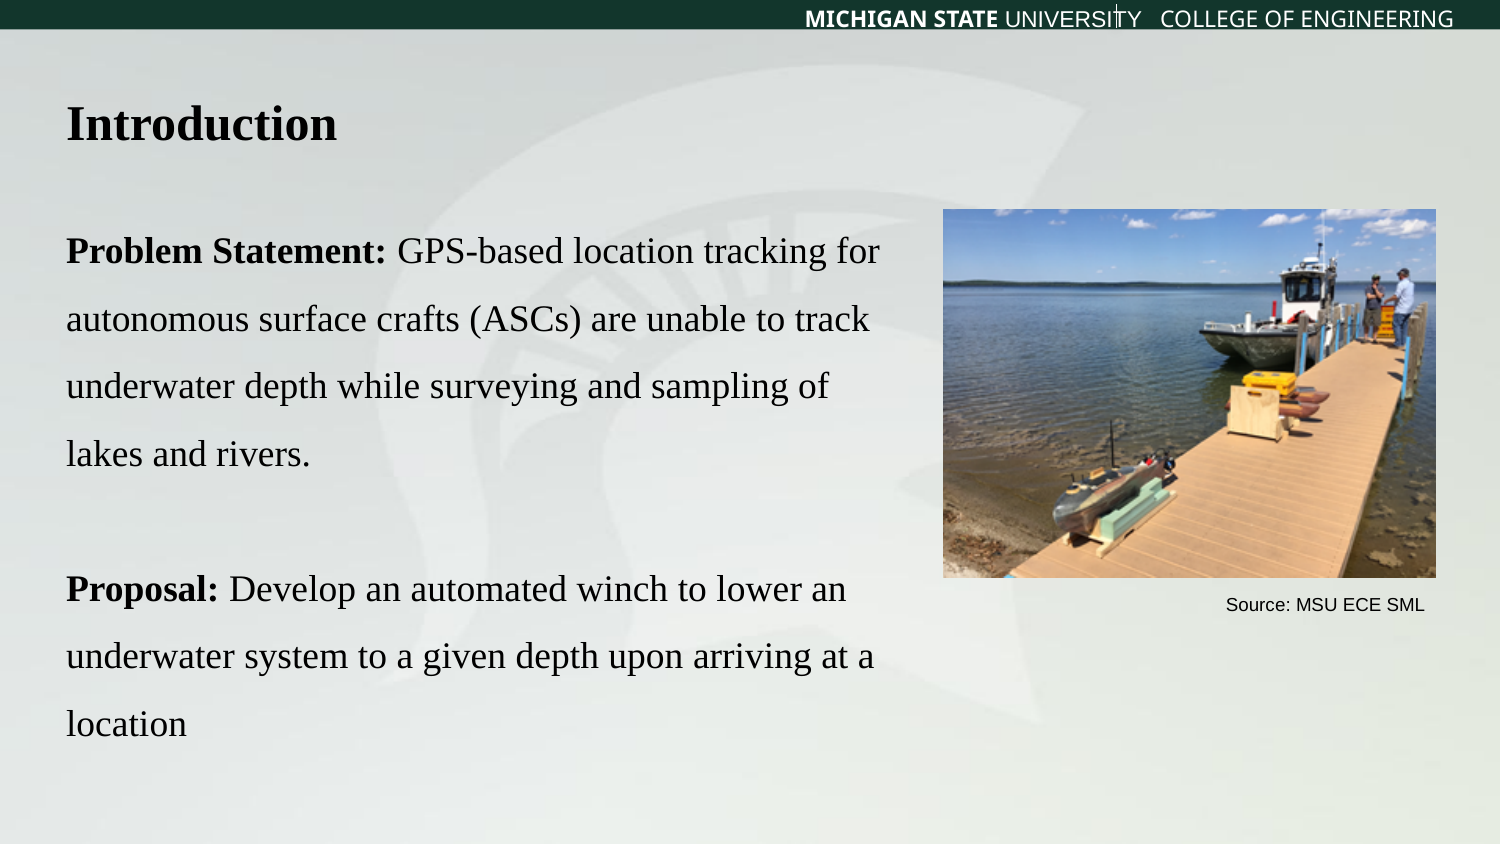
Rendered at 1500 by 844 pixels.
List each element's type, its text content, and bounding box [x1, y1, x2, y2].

list Problem Statement: GPS-based location tracking for autonomous surface crafts (ASCs) are unable to track underwater depth while surveying and sampling of lakes and rivers. Proposal: Develop an automated winch to lower an underwater system to a given depth upon arriving at a location [51, 189, 925, 750]
picture [0, 30, 1500, 844]
title Introduction [51, 72, 1449, 167]
text_box Source: MSU ECE SML [1210, 578, 1449, 632]
